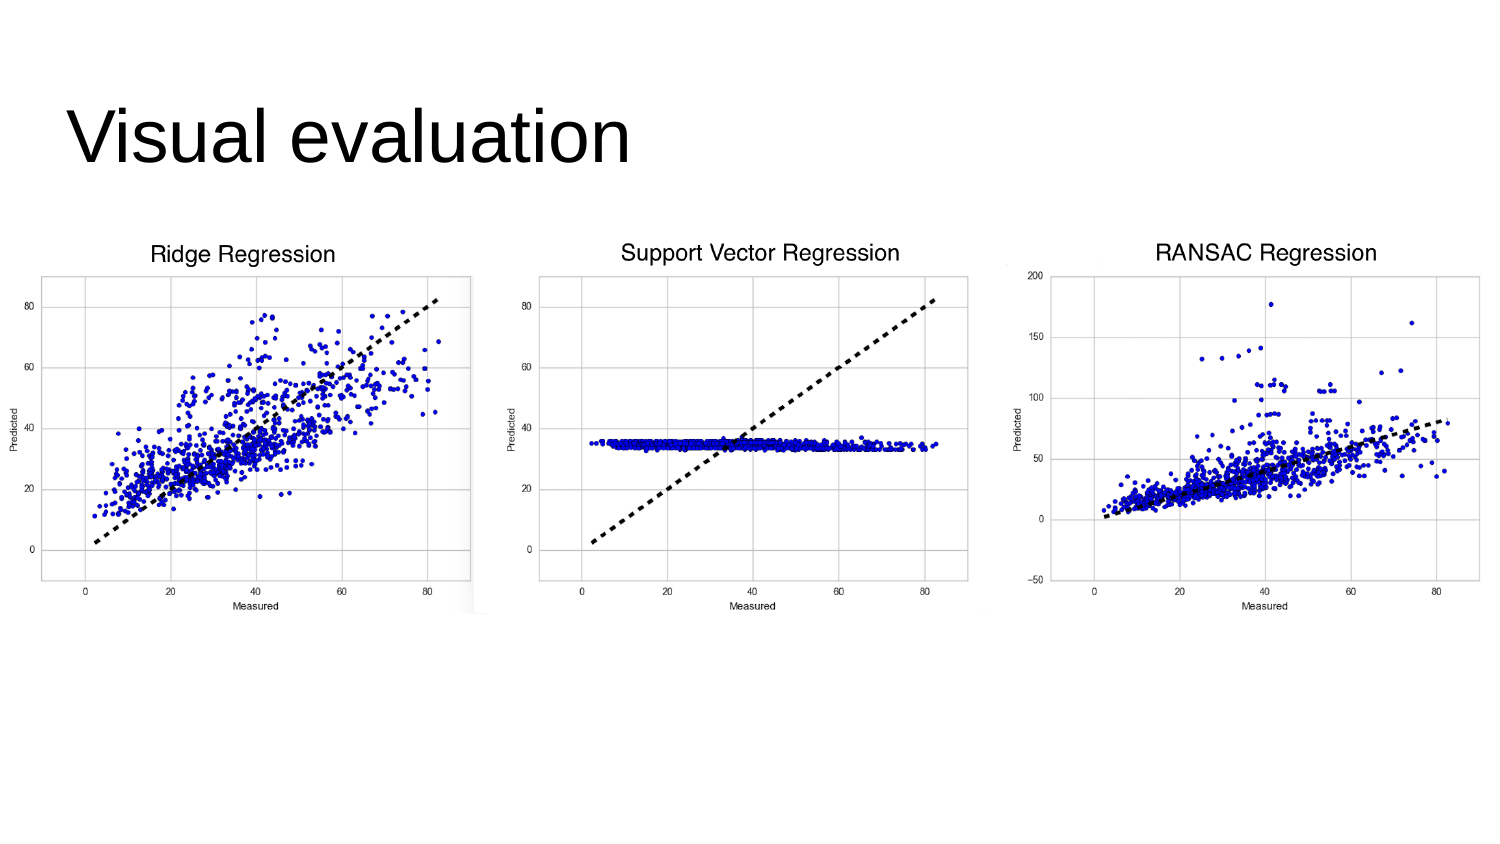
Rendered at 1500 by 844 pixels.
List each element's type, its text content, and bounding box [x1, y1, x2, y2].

title Visual evaluation [51, 72, 1449, 167]
picture [0, 211, 1500, 632]
